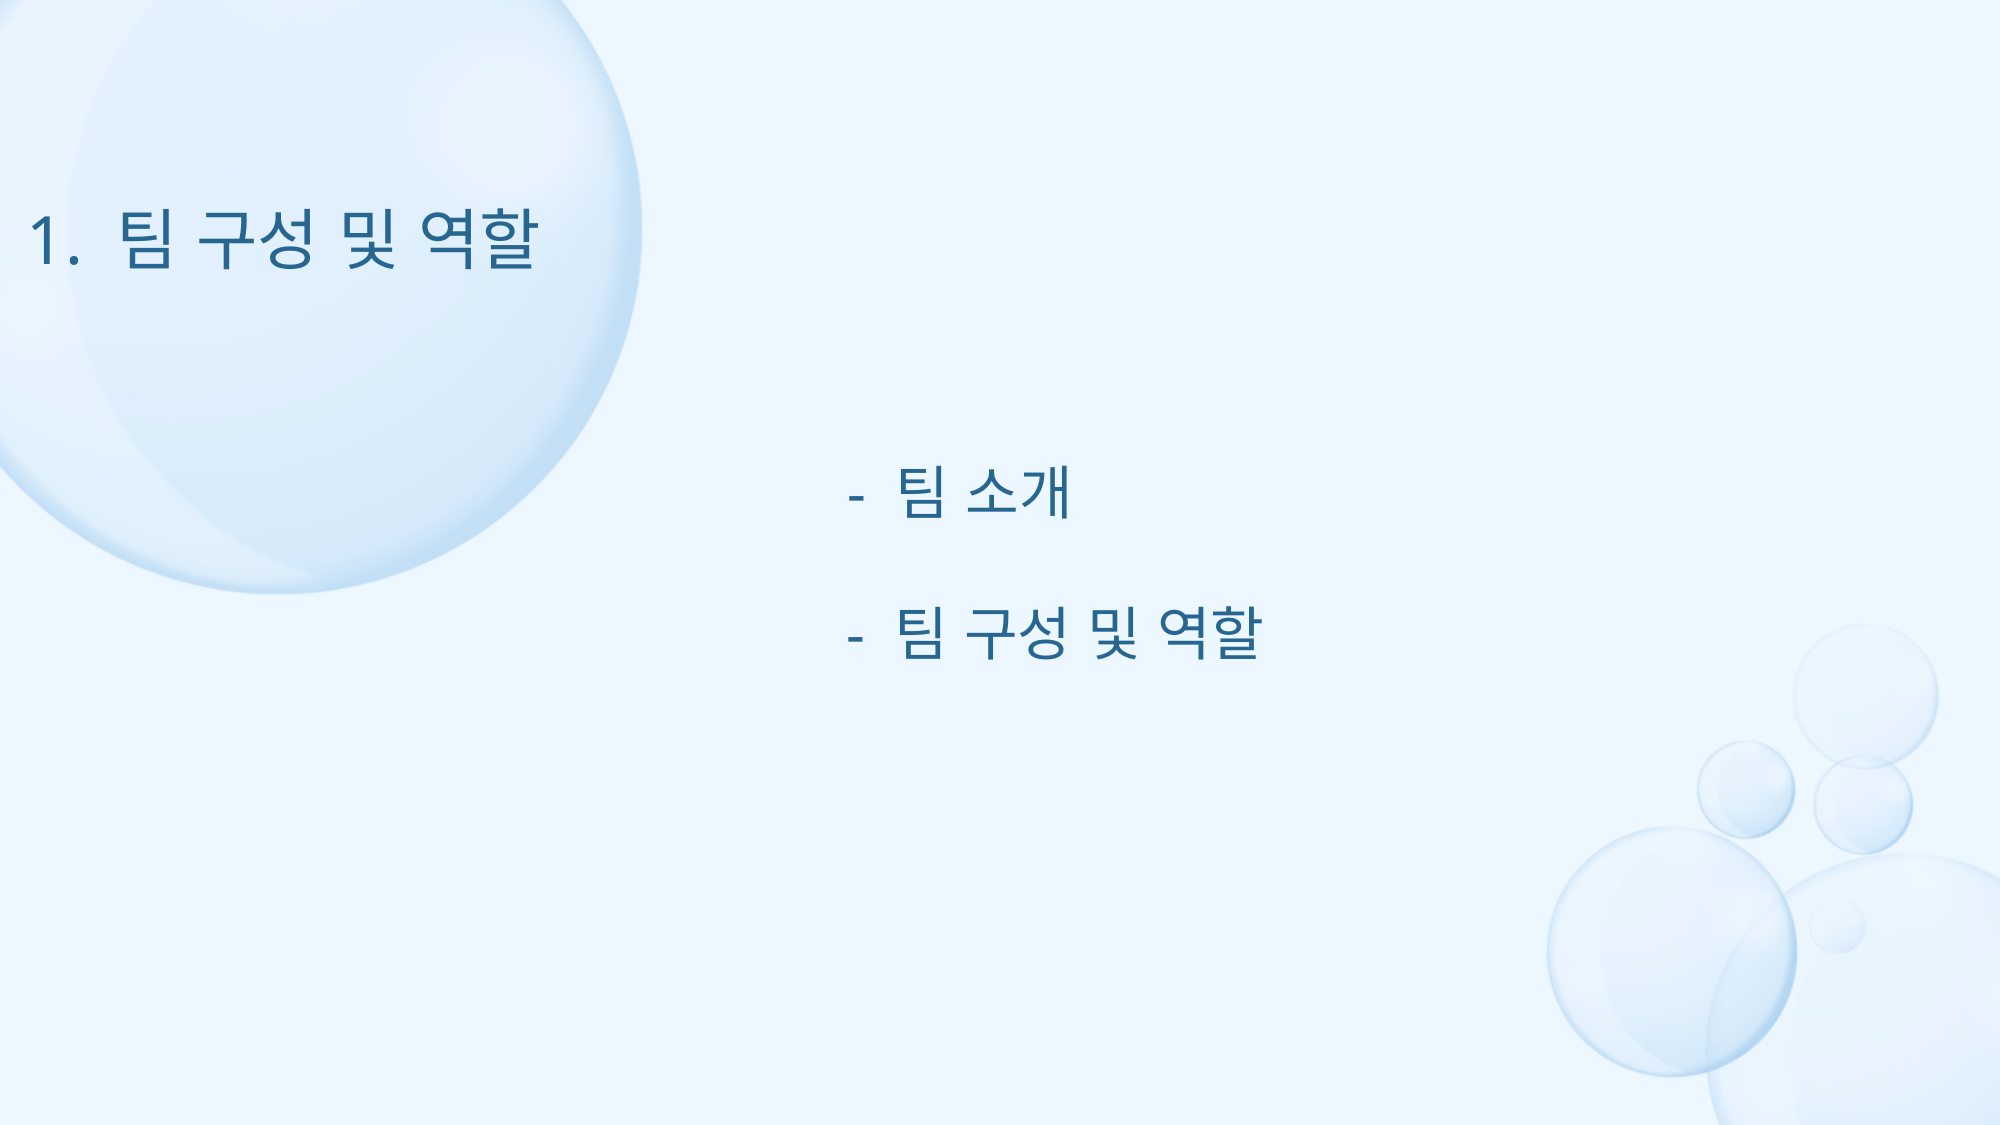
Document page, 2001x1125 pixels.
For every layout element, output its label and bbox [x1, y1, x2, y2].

text_box [837, 448, 1273, 676]
picture [0, 0, 2000, 1125]
